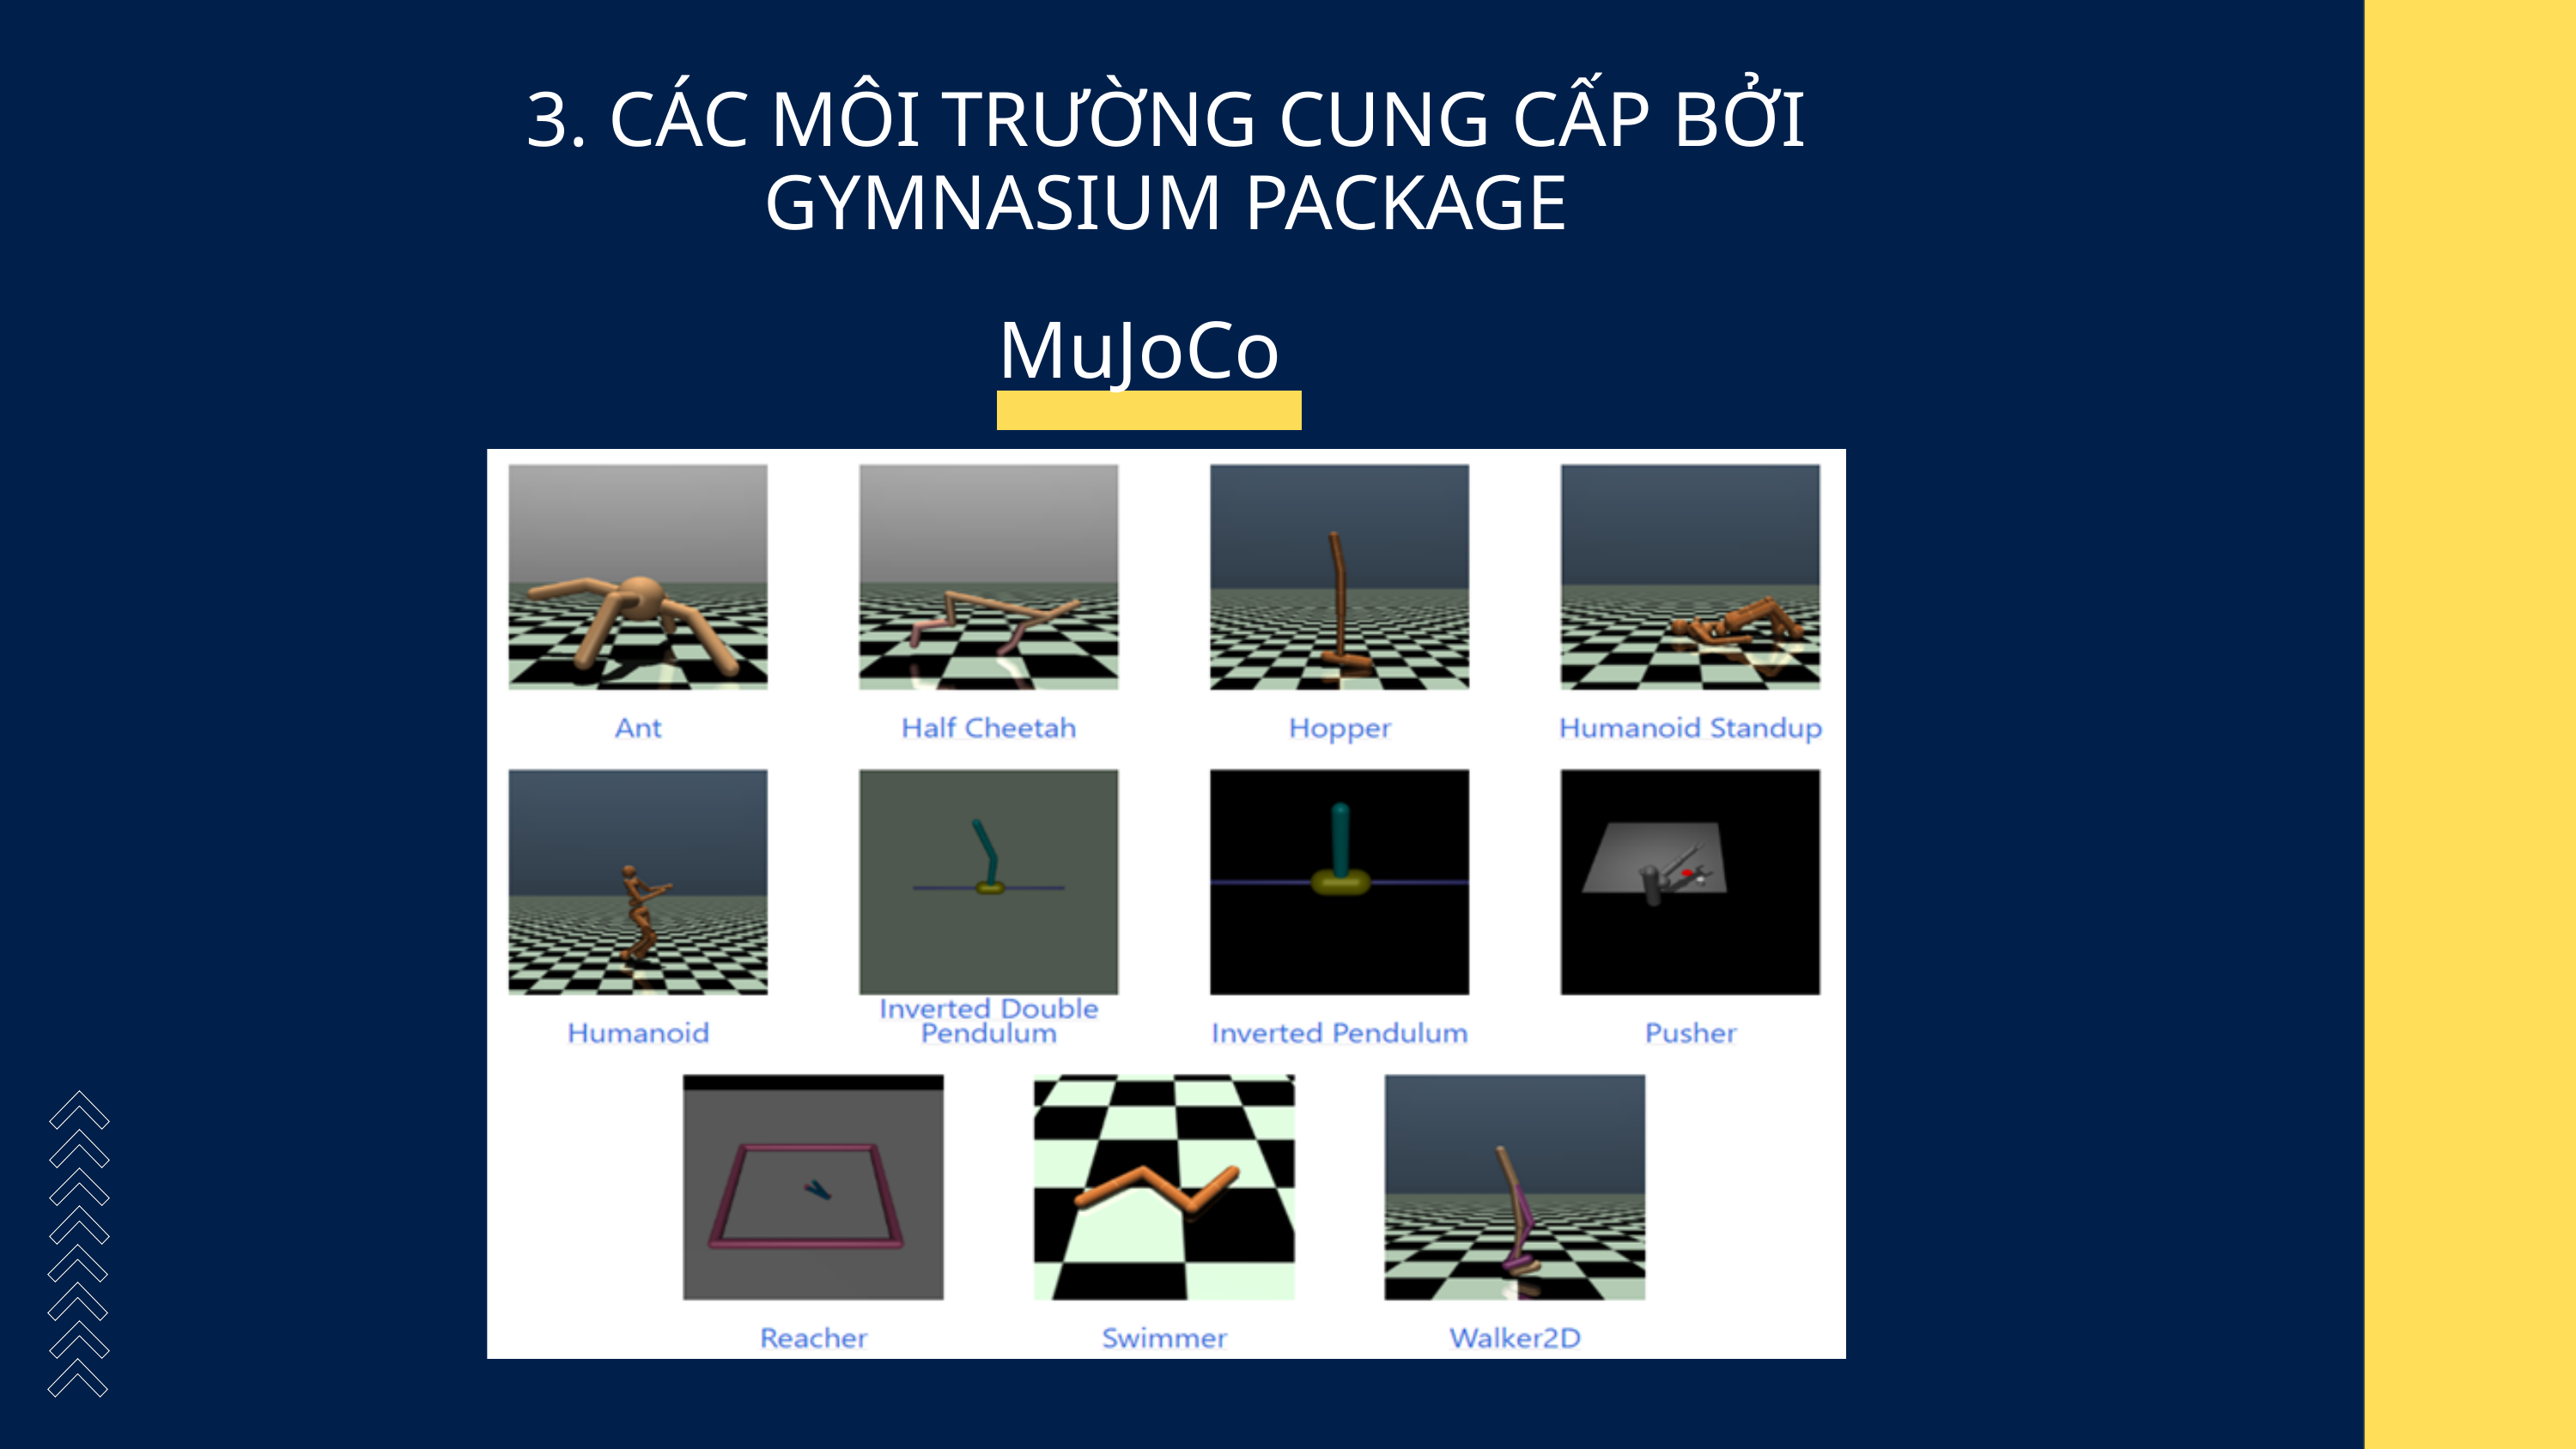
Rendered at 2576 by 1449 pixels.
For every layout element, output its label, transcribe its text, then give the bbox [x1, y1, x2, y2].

text_box MuJoCo [997, 284, 1302, 390]
text_box 3. CÁC MÔI TRƯỜNG CUNG CẤP BỞI GYMNASIUM PACKAGE [487, 78, 1846, 246]
picture [2097, 0, 2576, 1449]
picture [46, 1090, 111, 1397]
picture [487, 449, 1847, 1360]
picture [997, 391, 1303, 431]
